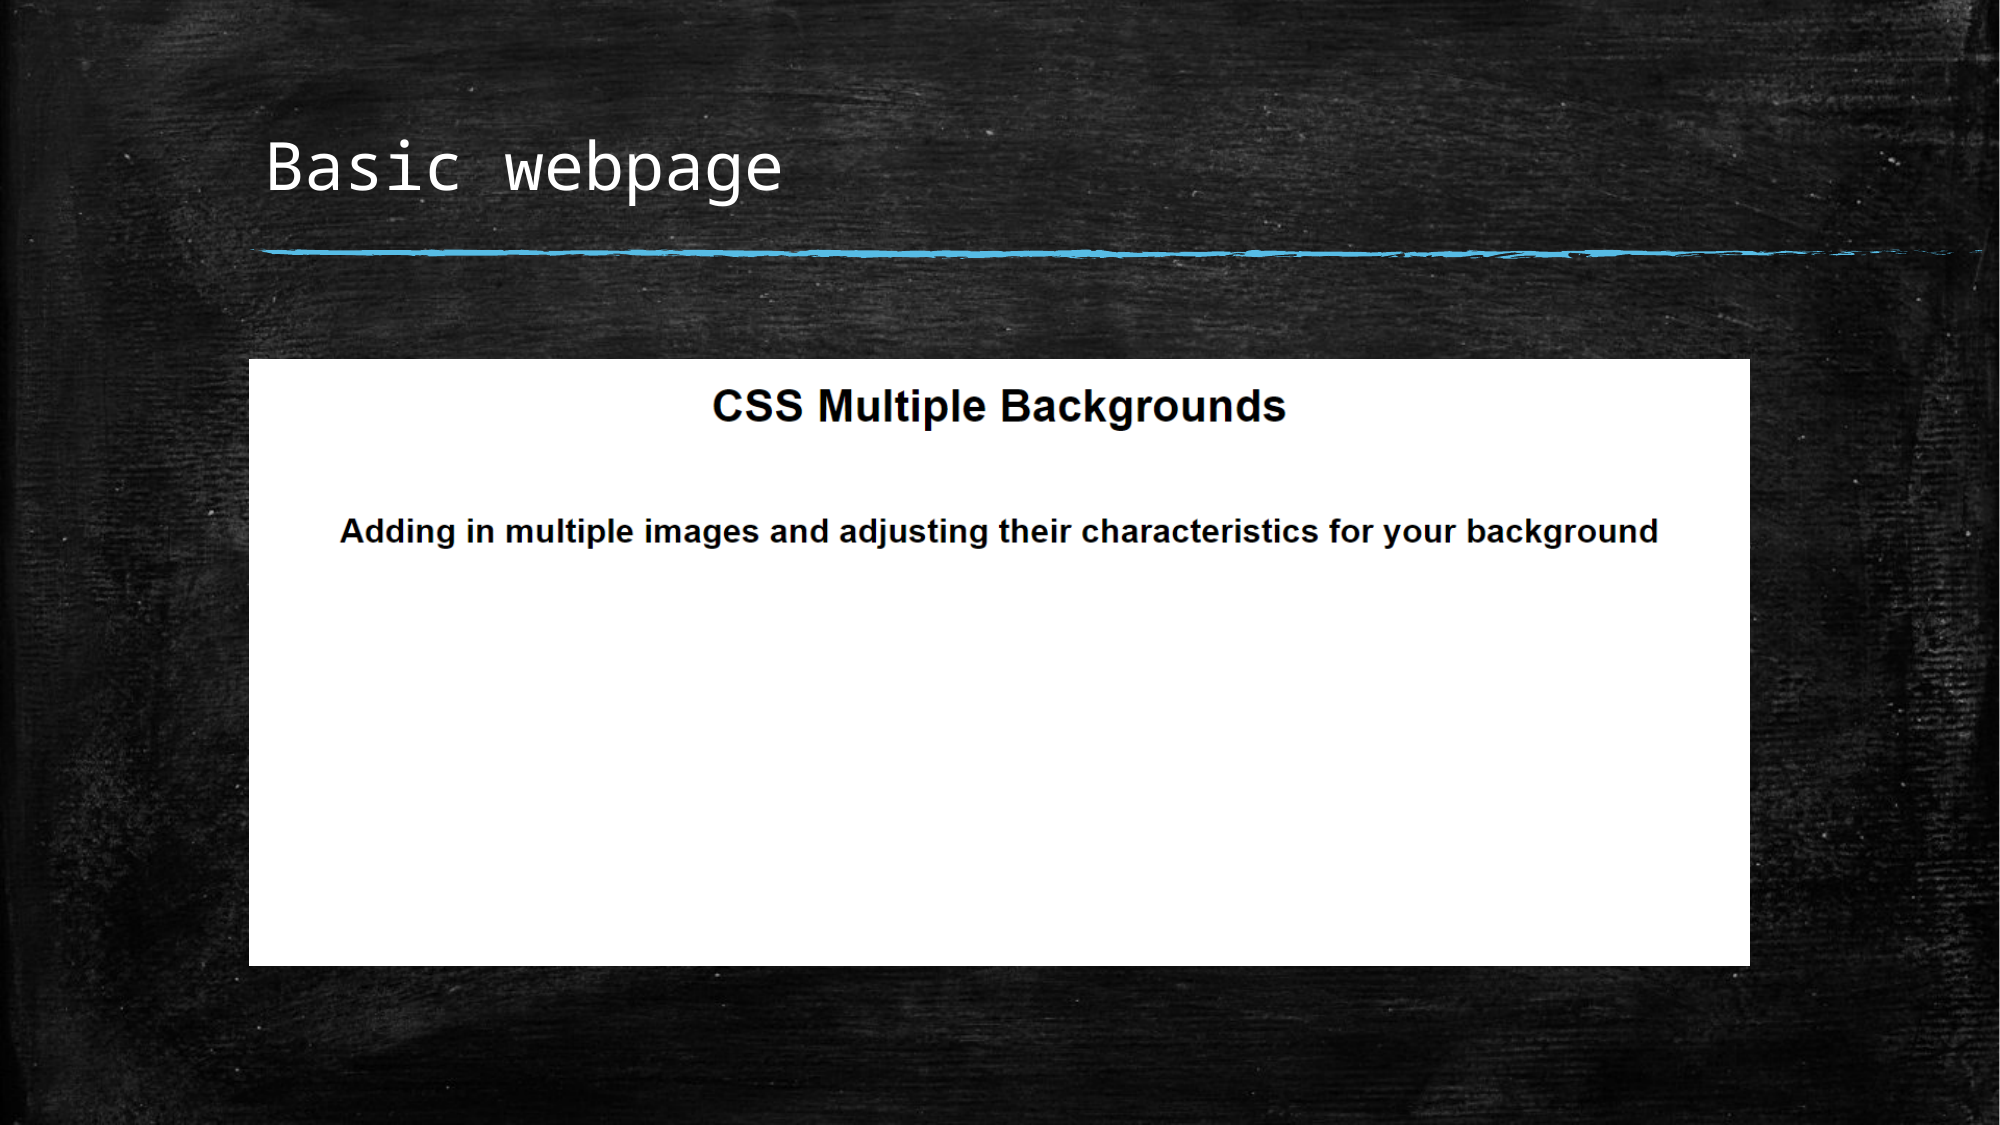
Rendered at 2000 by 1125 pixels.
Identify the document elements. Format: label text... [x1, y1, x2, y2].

title Basic webpage [249, 45, 1750, 213]
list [249, 359, 1750, 966]
